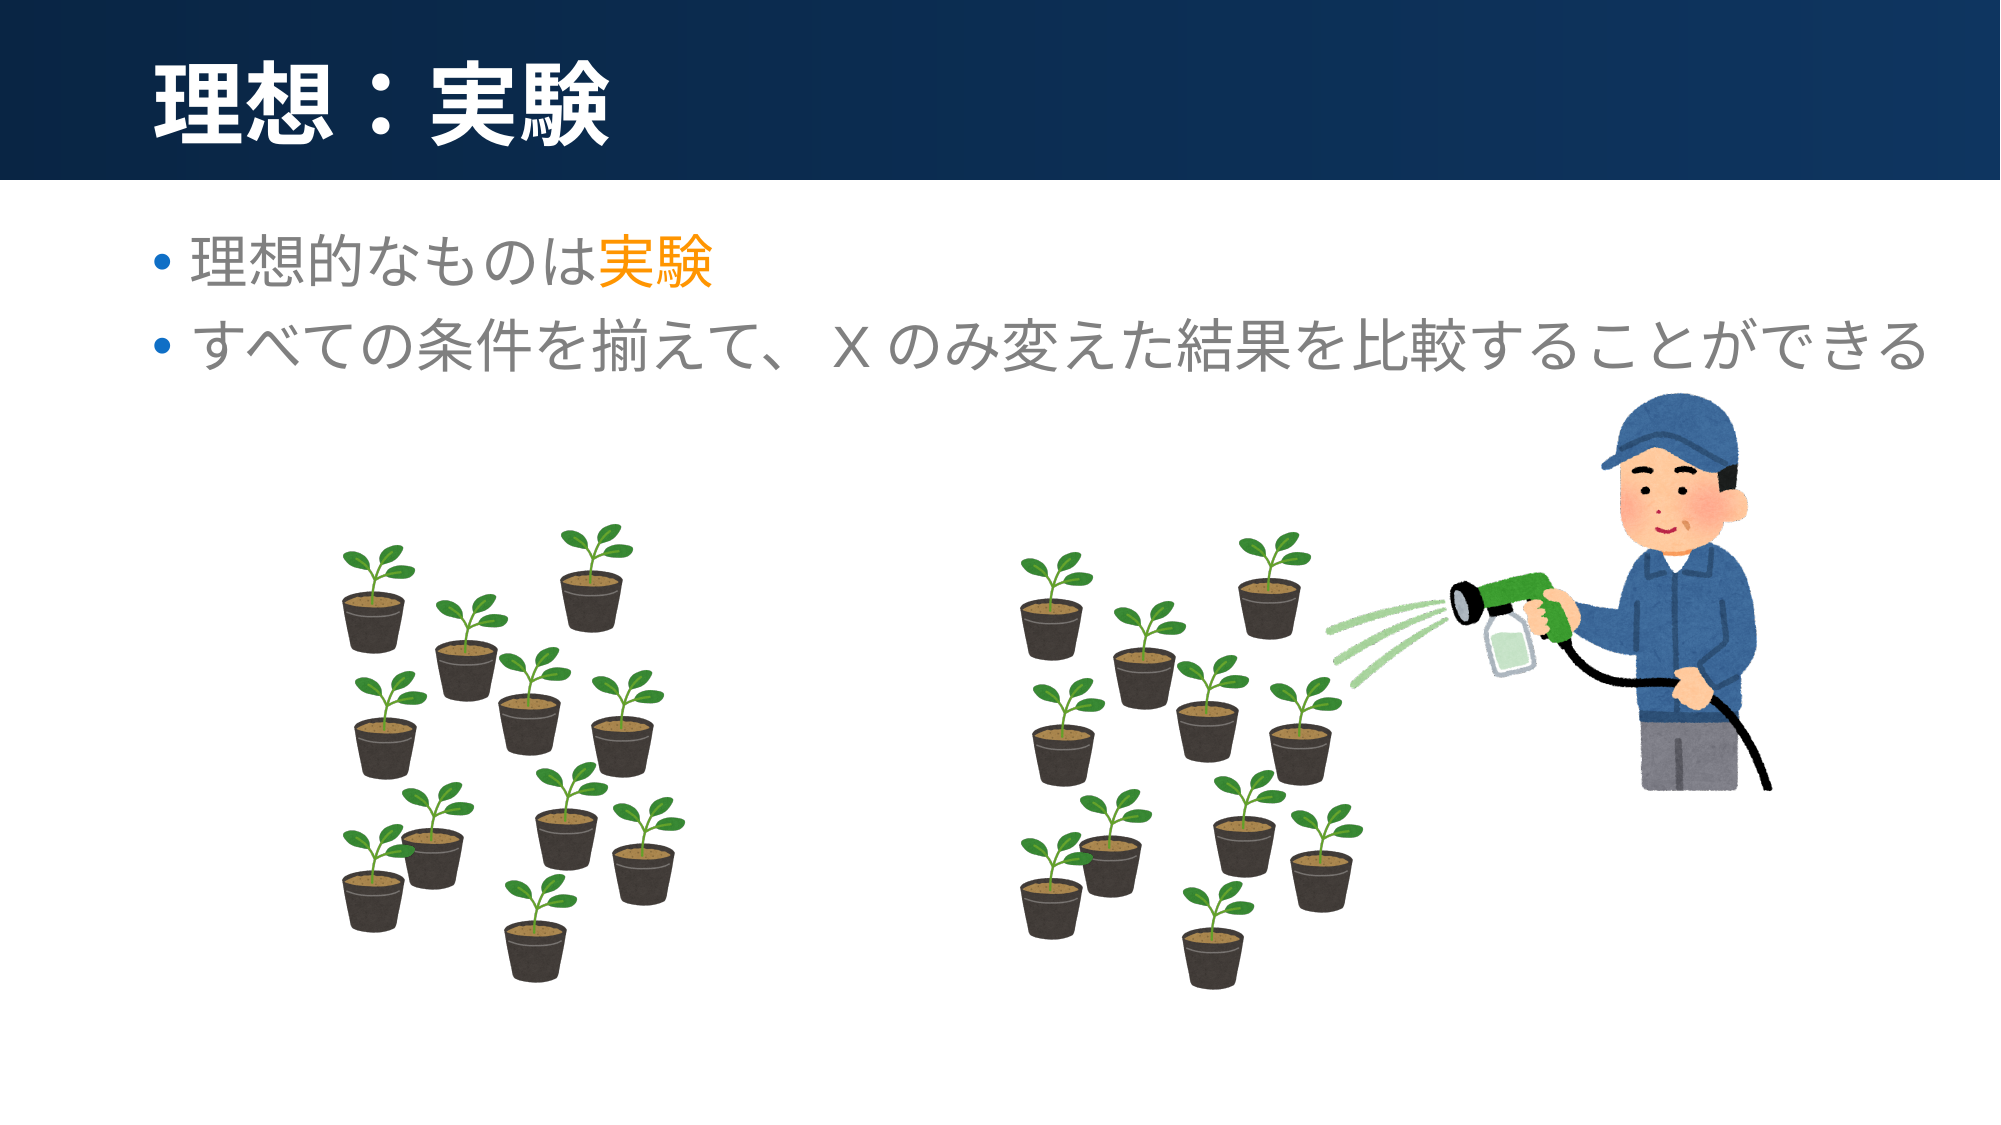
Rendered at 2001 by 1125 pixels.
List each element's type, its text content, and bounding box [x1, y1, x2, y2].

list 理想的なものは実験 すべての条件を揃えて、Xのみ変えた結果を比較することができる [137, 225, 1970, 1014]
title 理想：実験 [137, 45, 1863, 171]
picture [1008, 381, 1783, 992]
picture [548, 522, 642, 635]
picture [330, 543, 694, 985]
